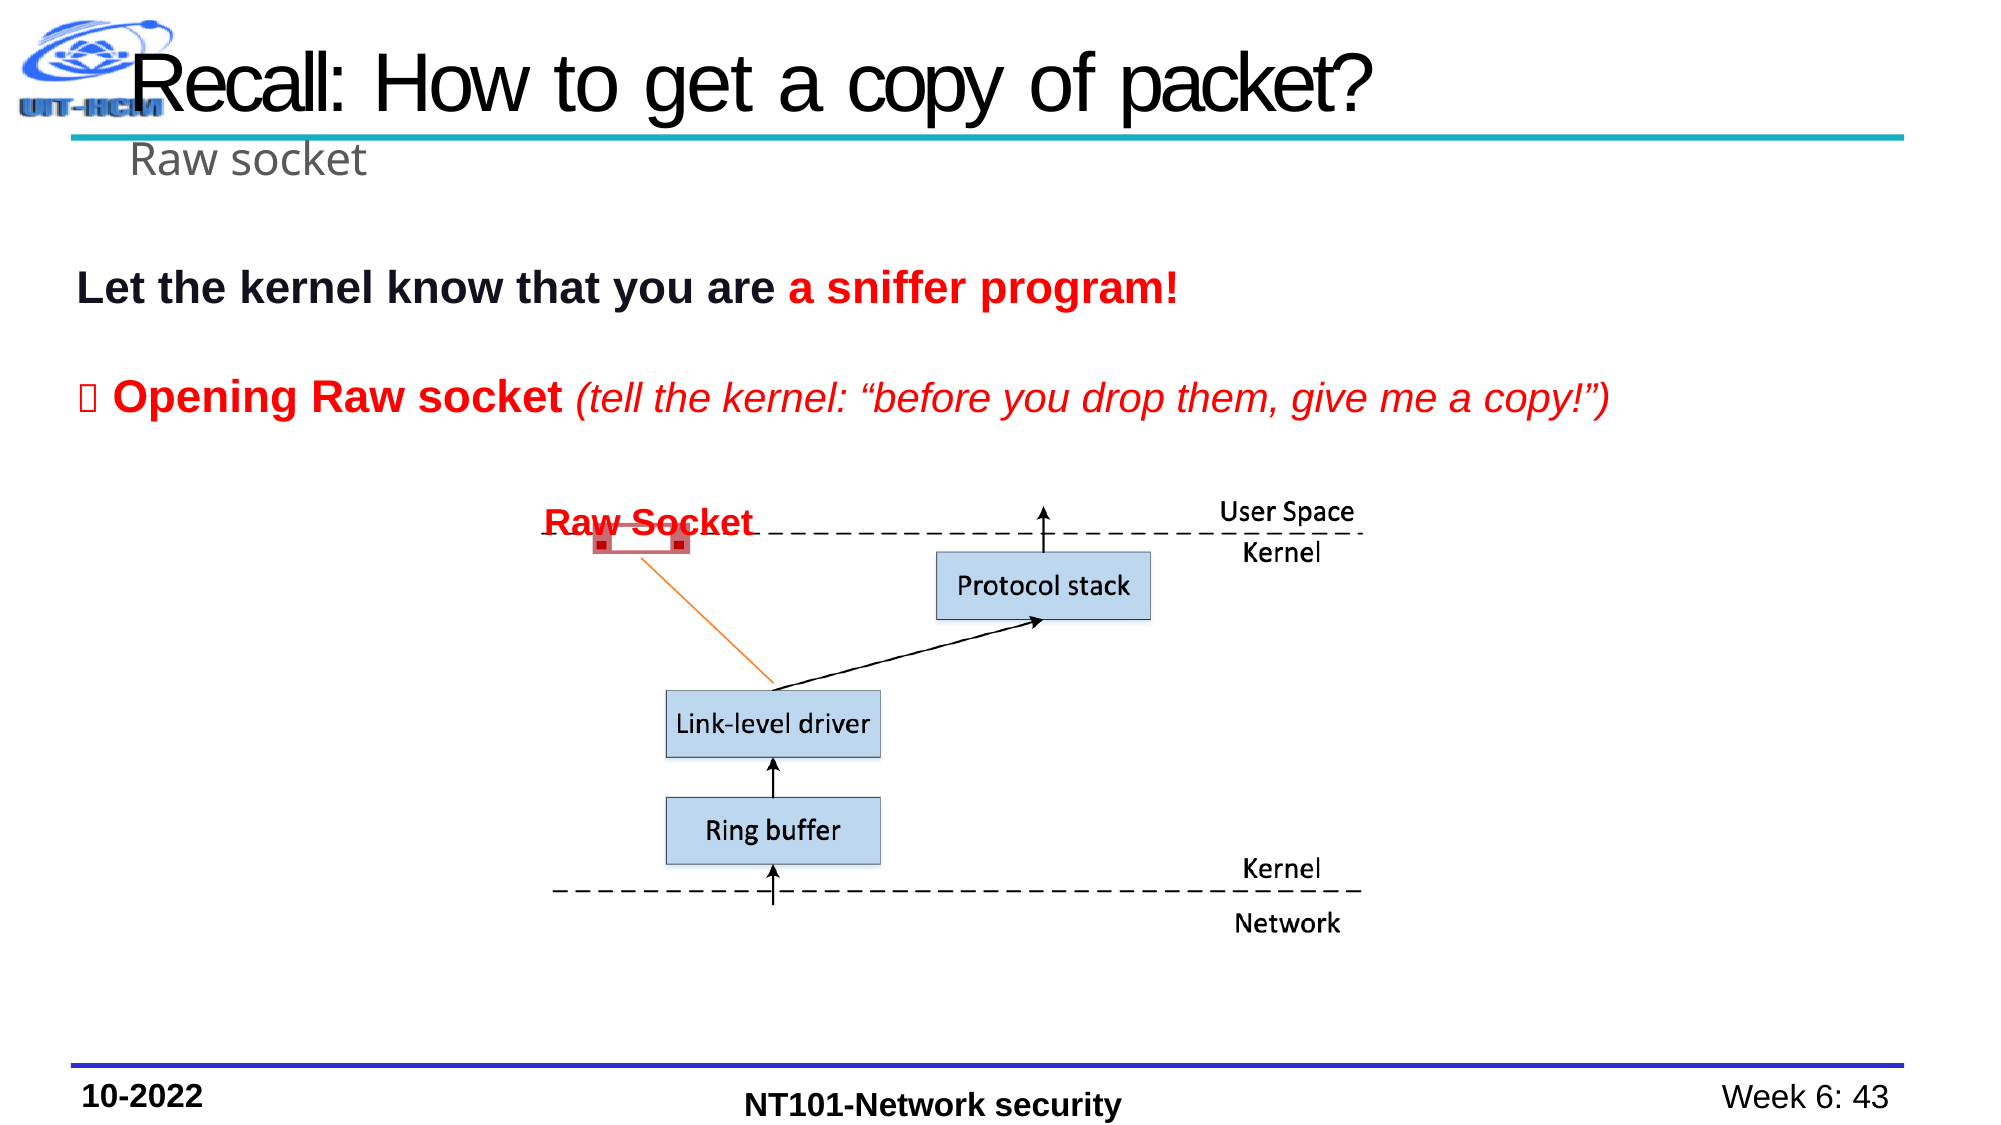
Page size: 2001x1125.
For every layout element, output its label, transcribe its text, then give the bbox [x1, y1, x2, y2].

text_box [611, 543, 671, 551]
text_box Let the kernel know that you are a sniffer program!  Opening Raw socket (tell the kernel: “before you drop them, give me a copy!”) Raw Socket [74, 256, 1637, 543]
picture [0, 8, 193, 127]
text_box [596, 543, 607, 550]
title Recall: How to get a copy of packet? Raw socket [126, 10, 1388, 201]
text_box [592, 543, 691, 554]
text_box [673, 543, 684, 550]
text_box [541, 543, 1369, 933]
